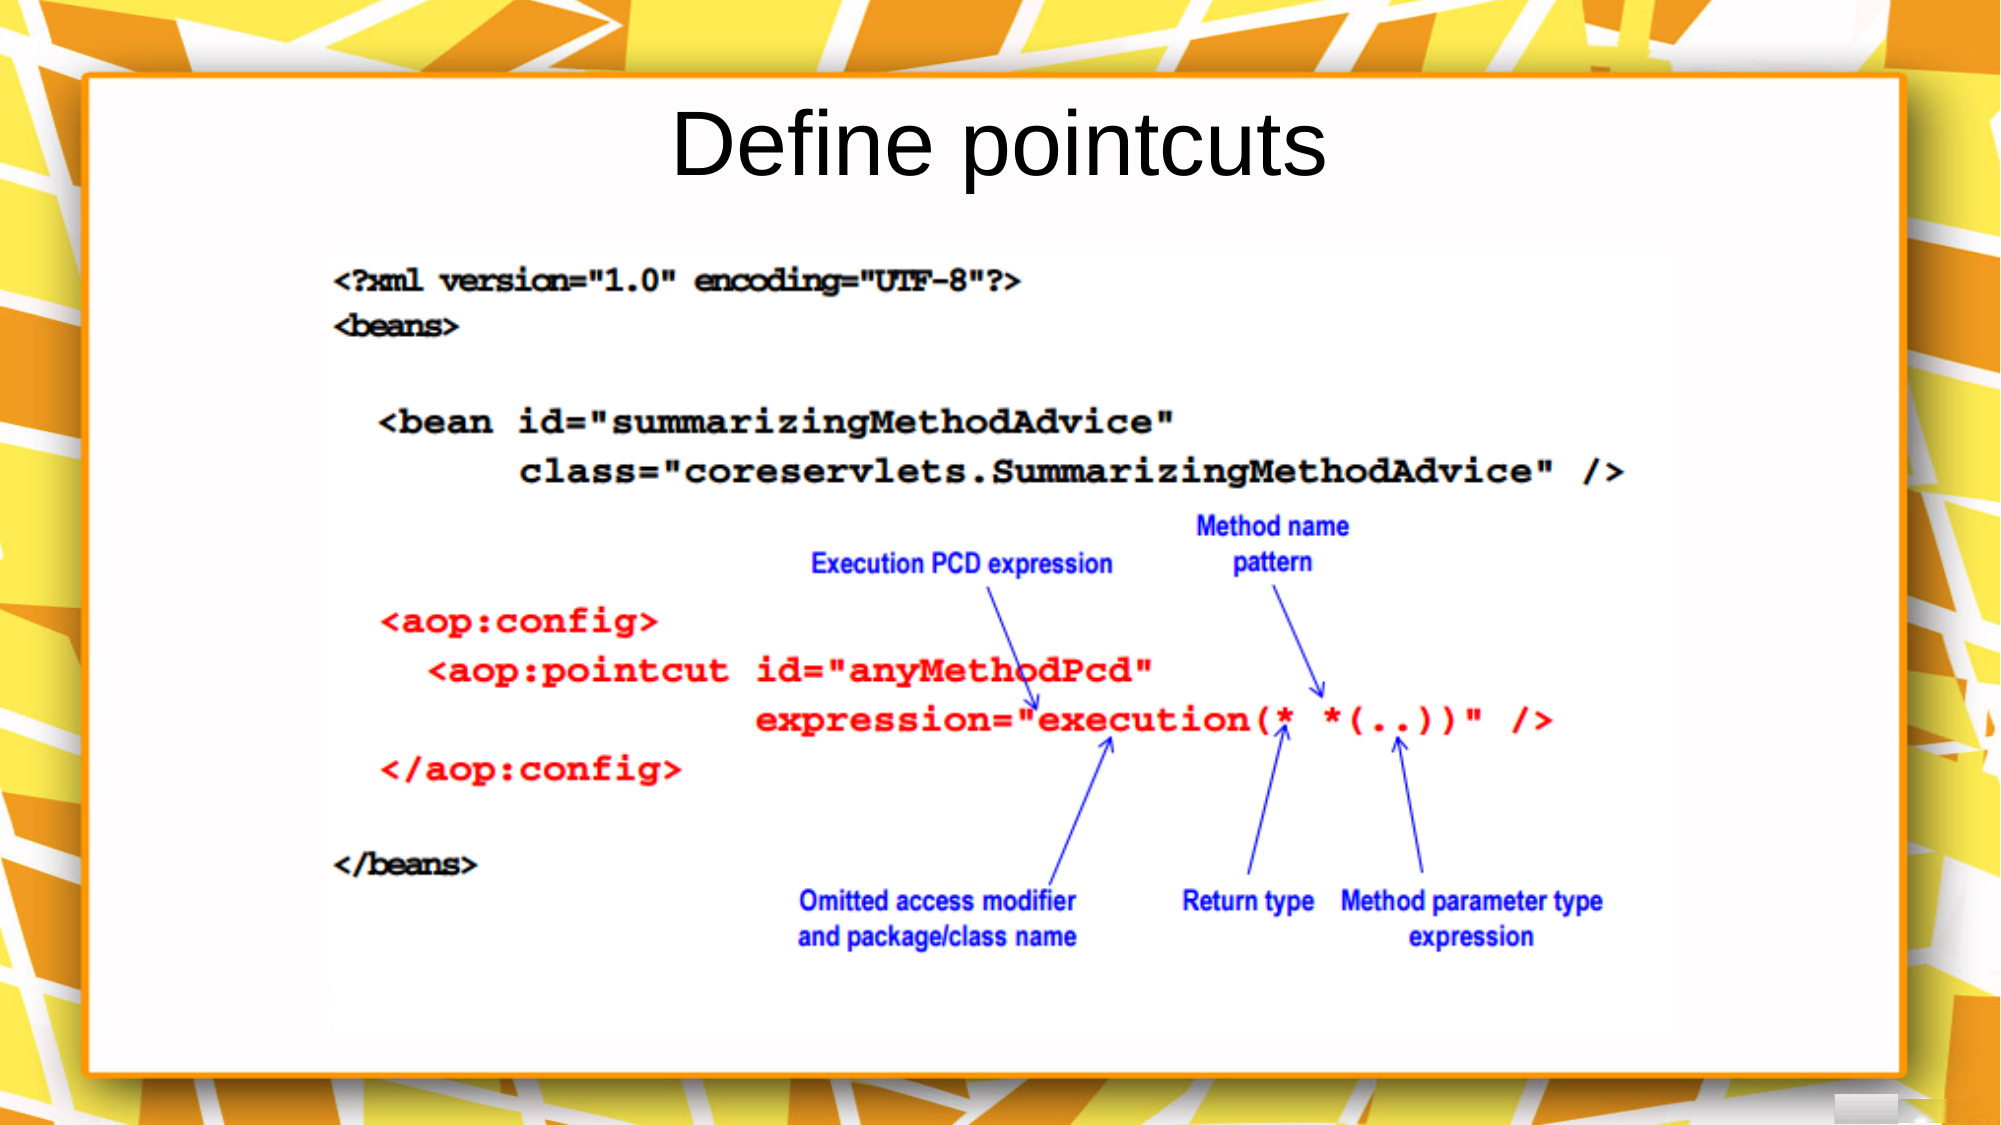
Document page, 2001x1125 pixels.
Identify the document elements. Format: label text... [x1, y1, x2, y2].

title Define pointcuts [99, 45, 1900, 233]
picture [0, 0, 2001, 1125]
